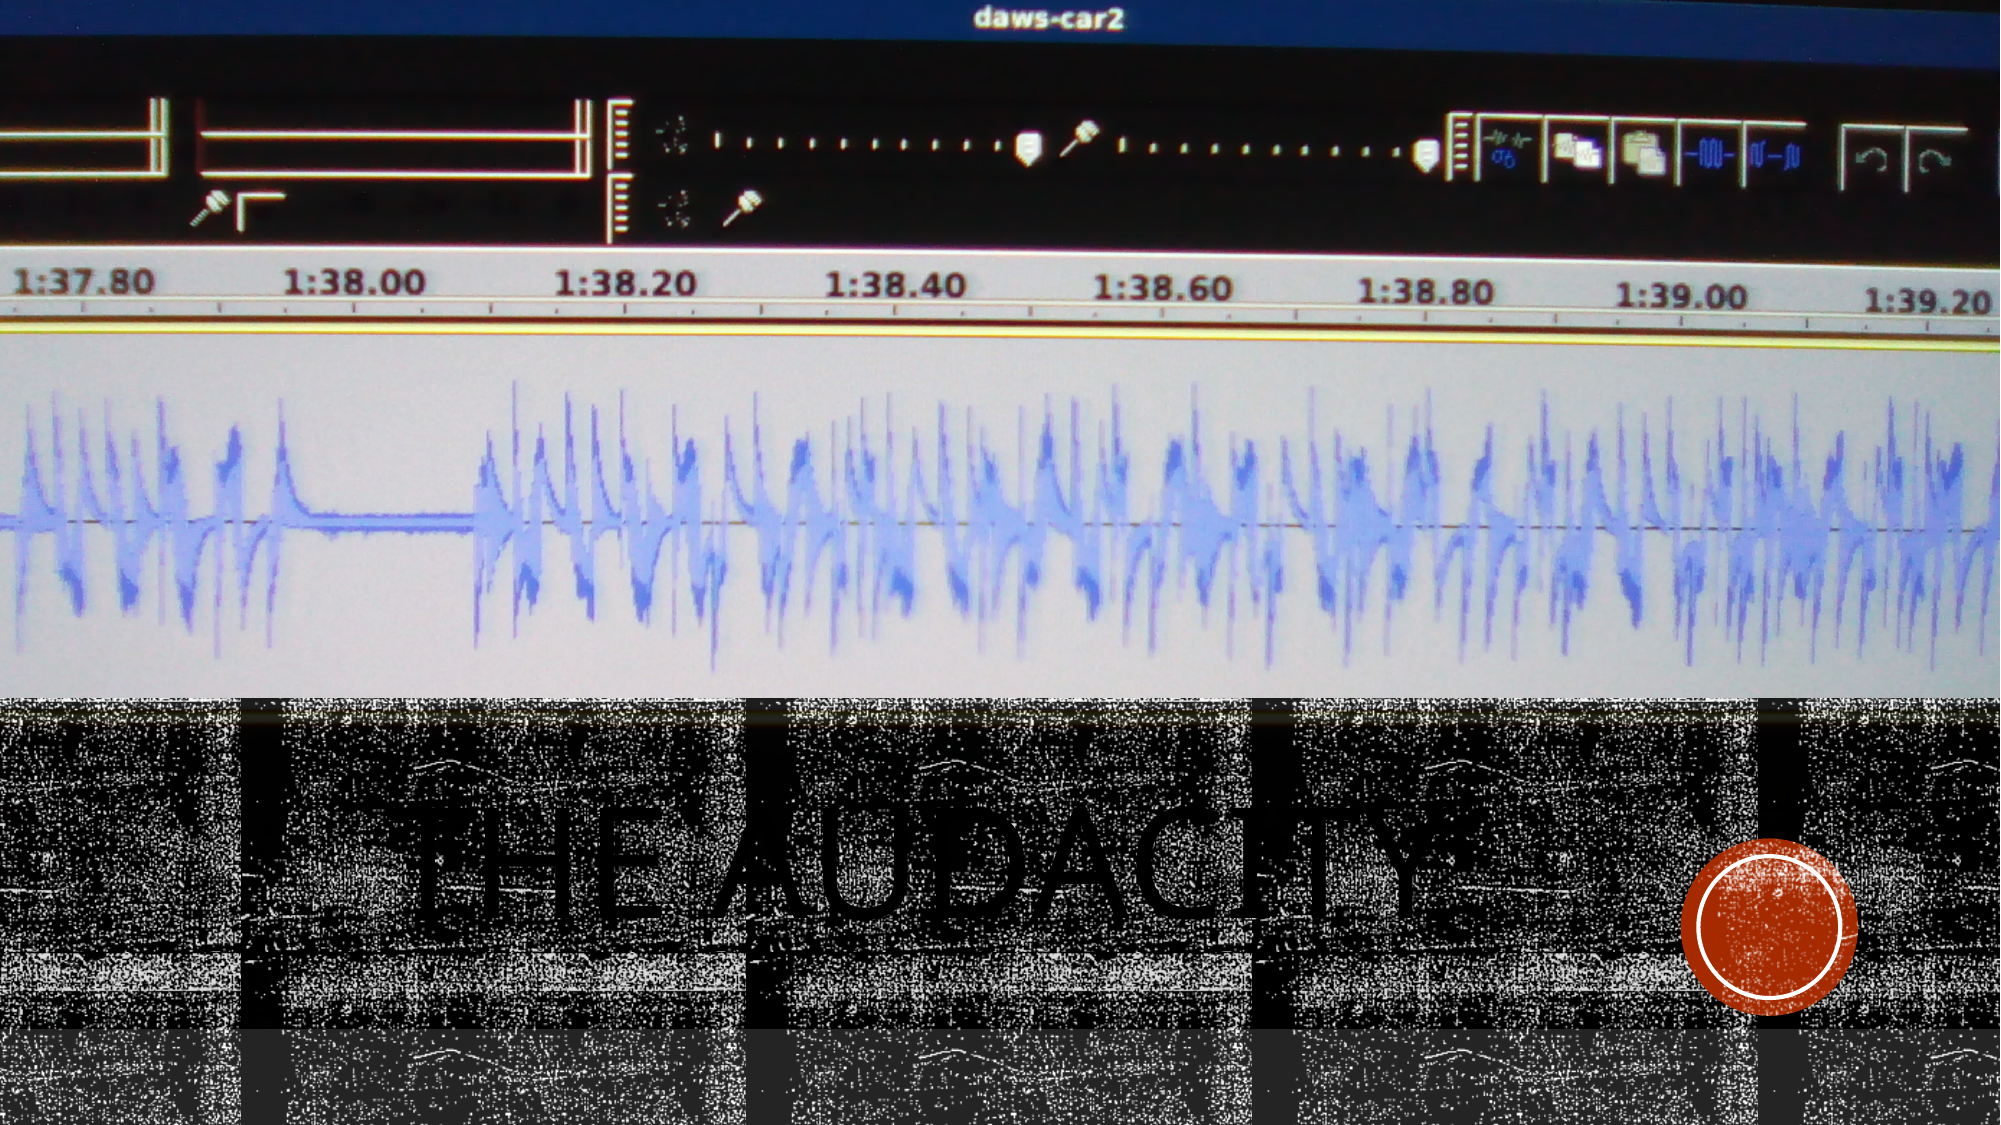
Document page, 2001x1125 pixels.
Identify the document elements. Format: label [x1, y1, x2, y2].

text_box [1684, 841, 1855, 1013]
text_box [0, 1030, 2000, 1125]
picture [0, 0, 1998, 1028]
